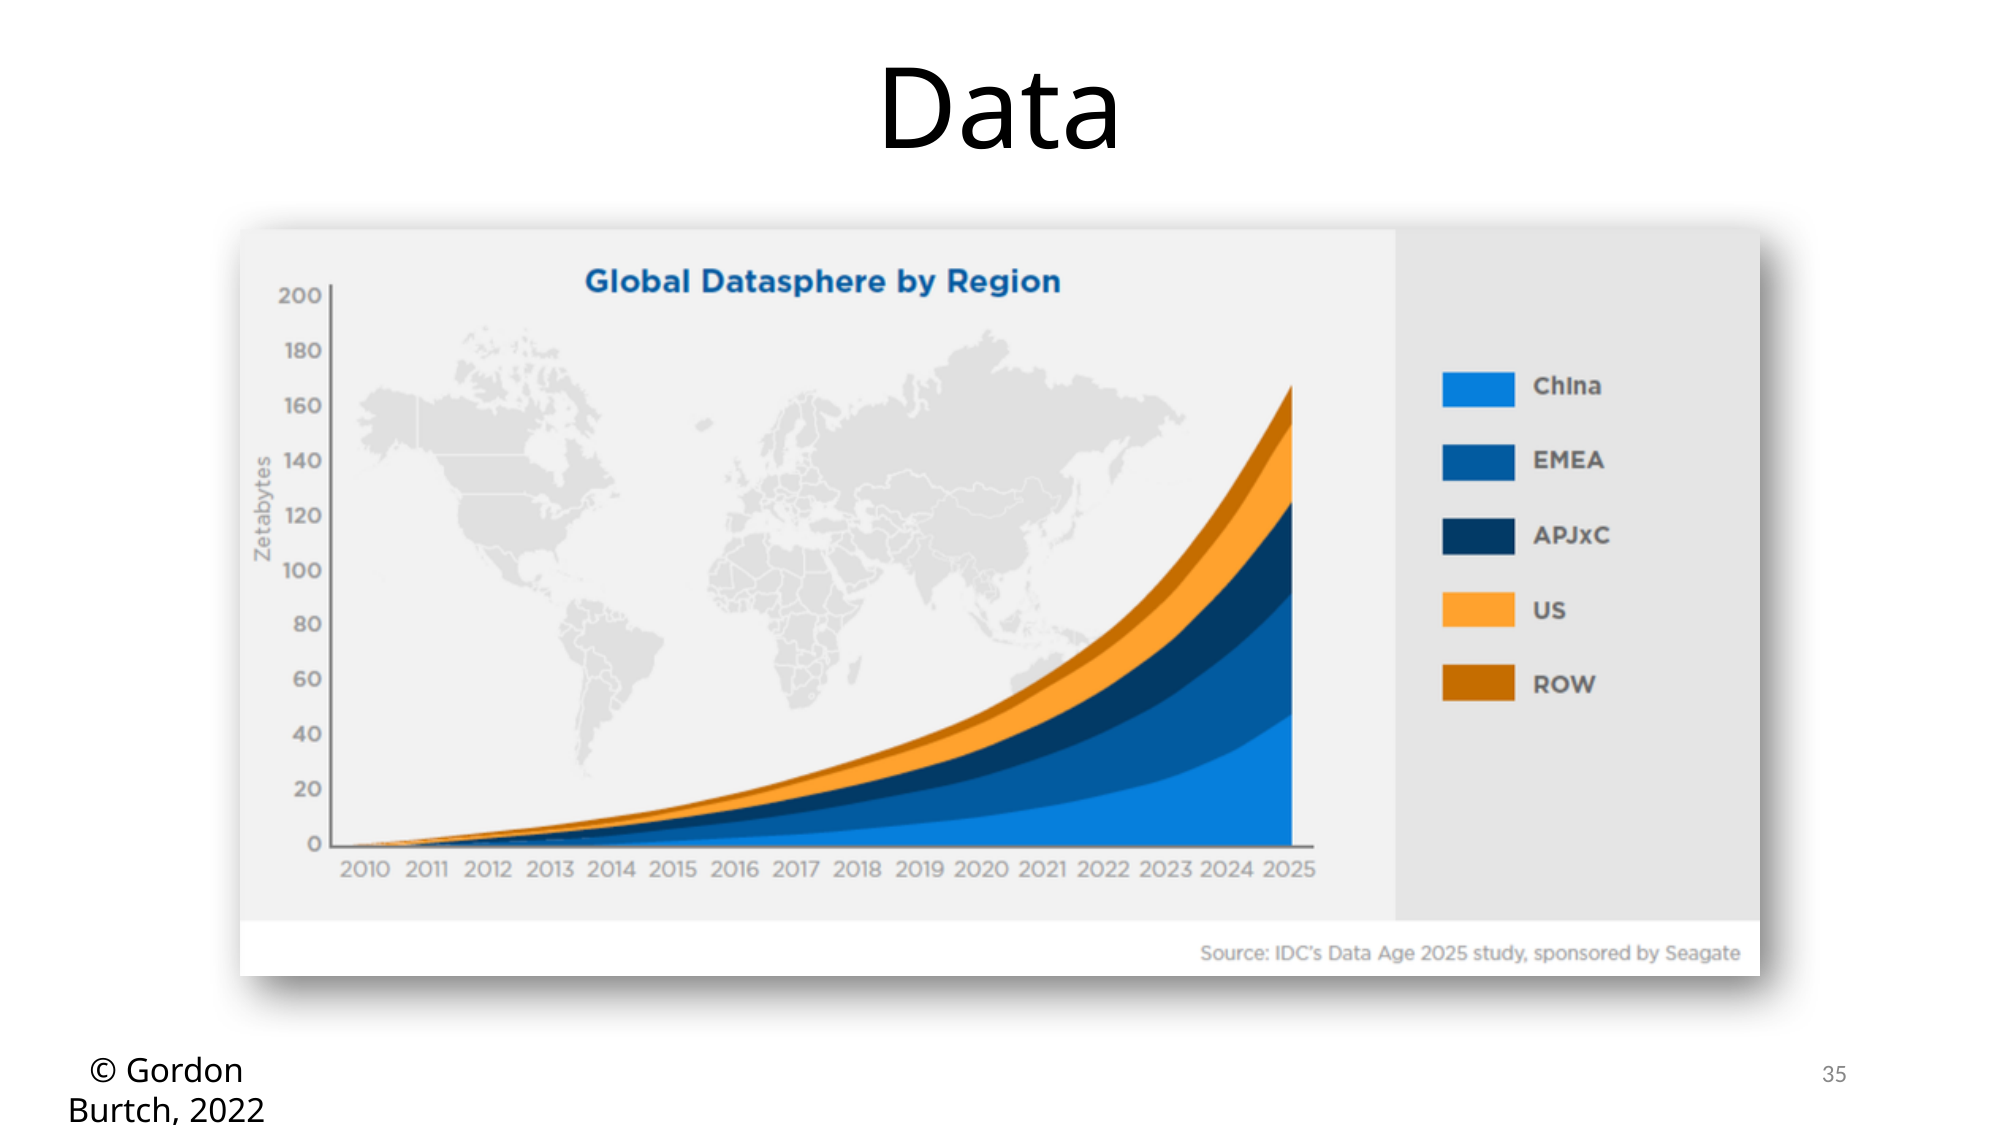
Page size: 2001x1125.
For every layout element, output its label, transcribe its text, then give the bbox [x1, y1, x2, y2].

text_box Data [395, 28, 1605, 179]
picture [239, 229, 1761, 976]
slide_number ‹#› [1412, 1042, 1863, 1103]
